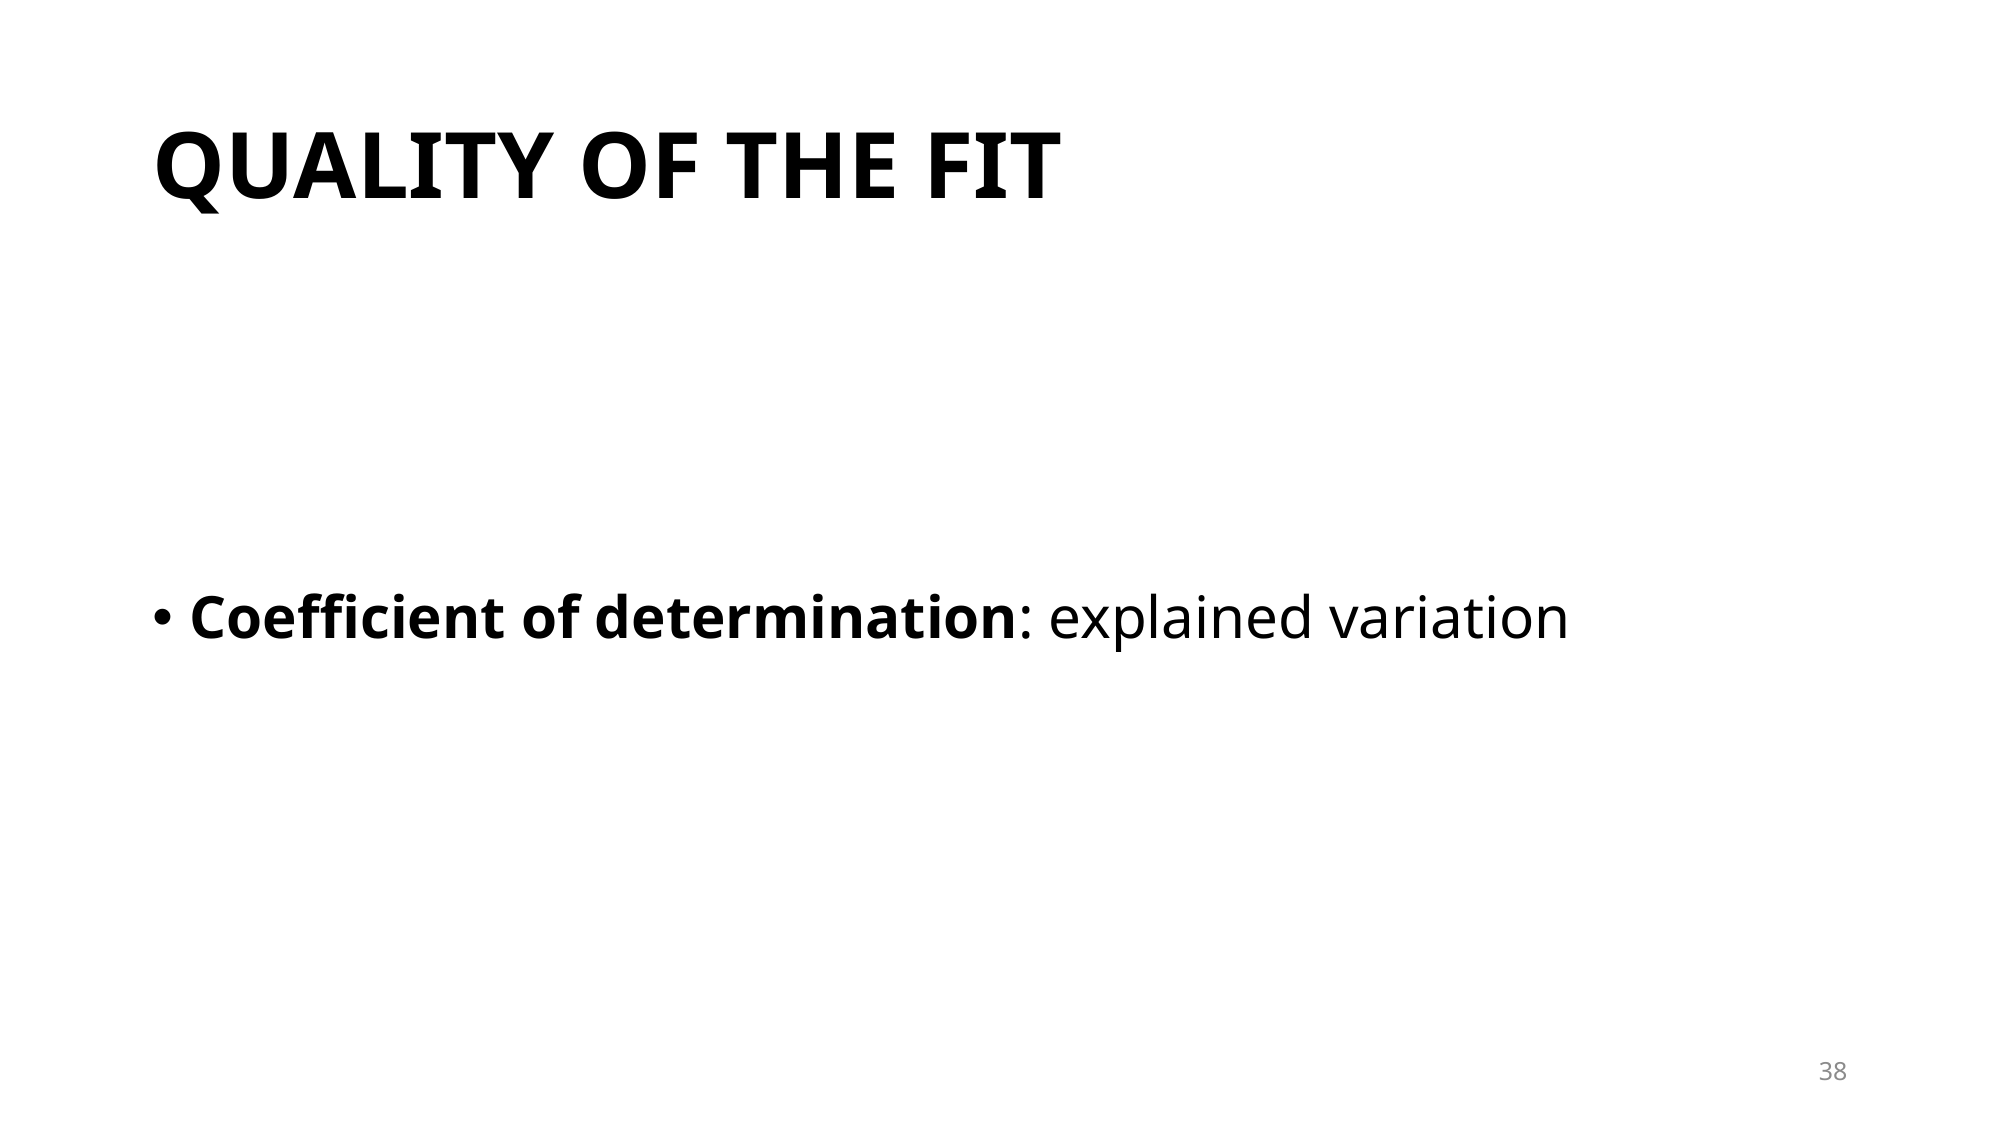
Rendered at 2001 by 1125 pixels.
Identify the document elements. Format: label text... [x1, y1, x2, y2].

slide_number 38 [1412, 1042, 1863, 1103]
title QUALITY OF THE FIT [137, 59, 1863, 278]
